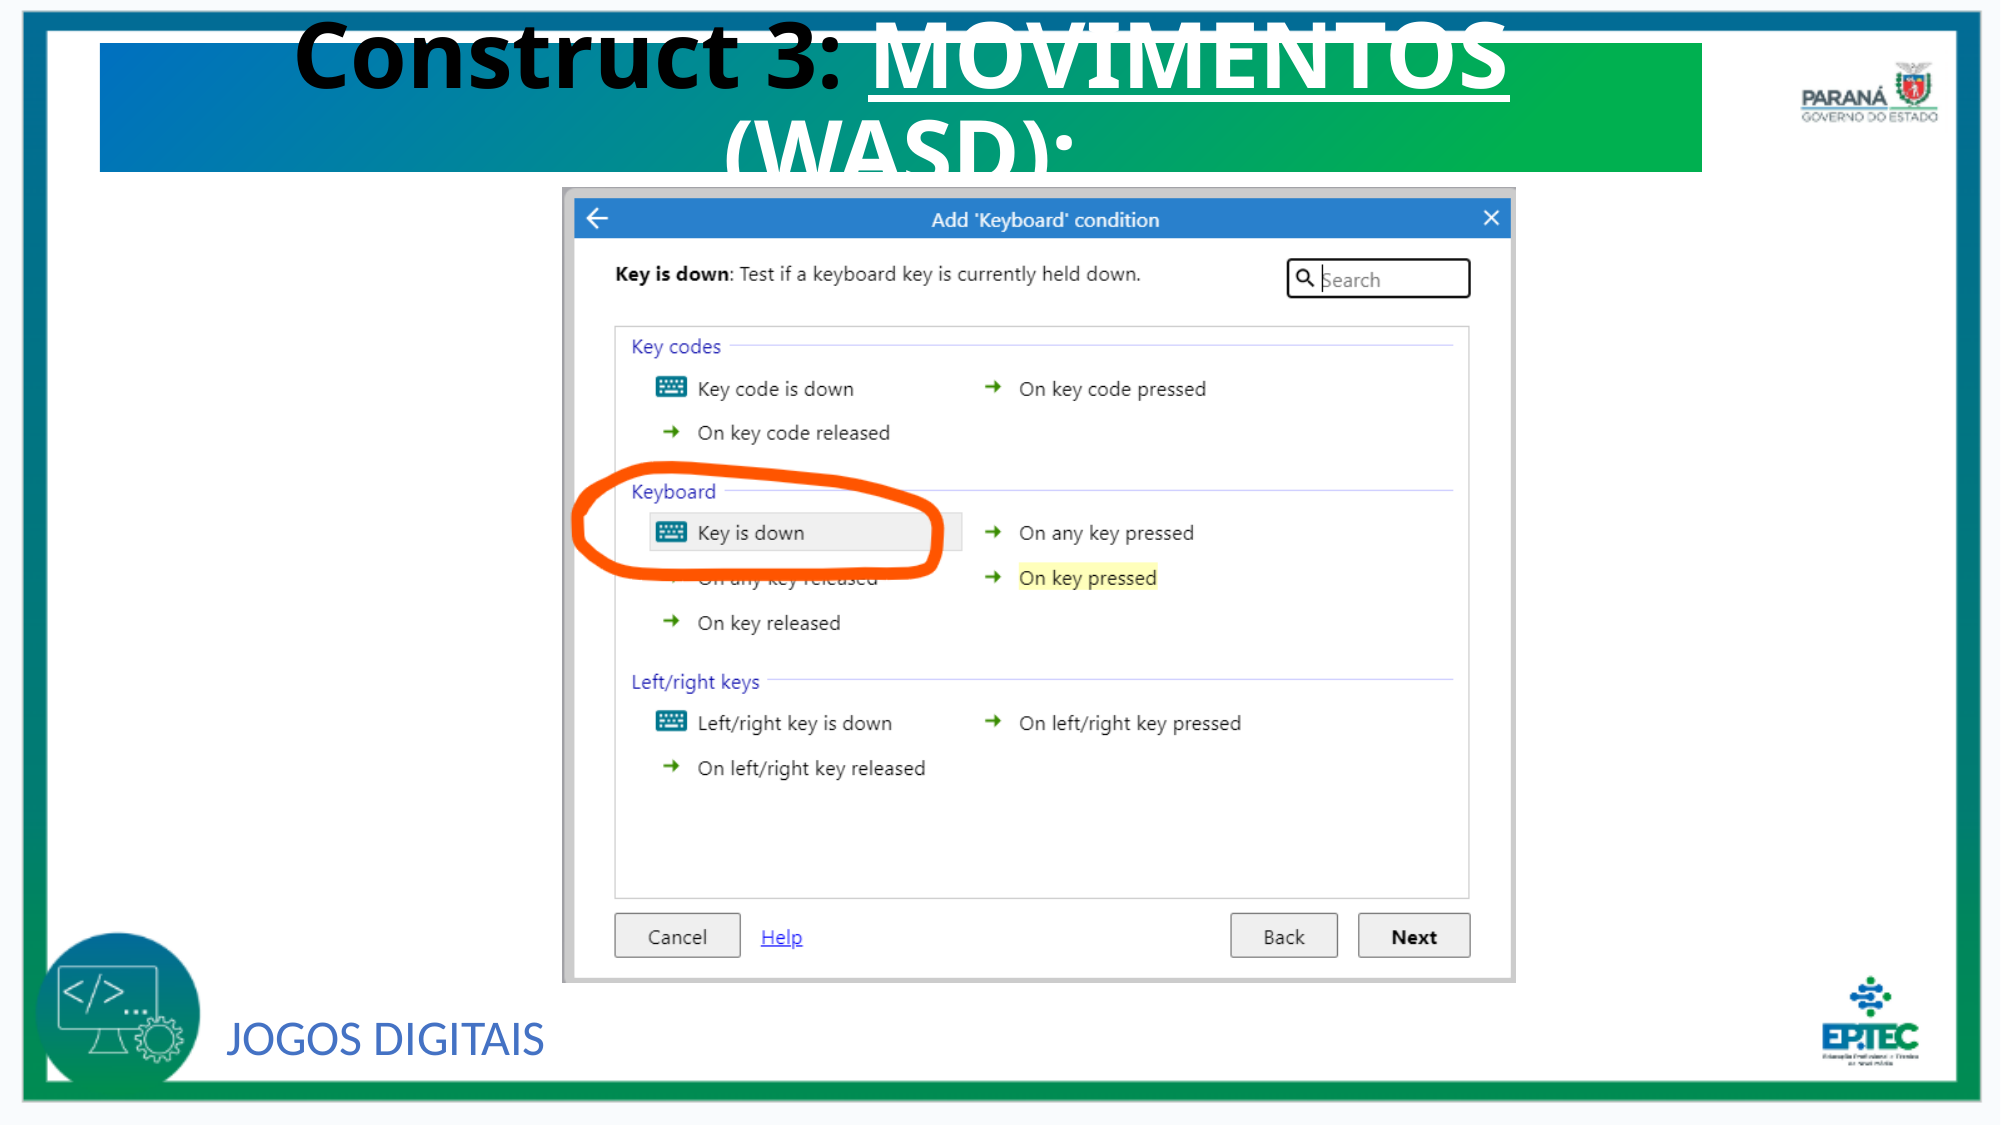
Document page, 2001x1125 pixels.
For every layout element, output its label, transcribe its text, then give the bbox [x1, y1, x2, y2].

picture [0, 0, 2001, 1125]
text_box JOGOS DIGITAIS [211, 997, 562, 1073]
title Construct 3: MOVIMENTOS (WASD): [99, 43, 1702, 172]
